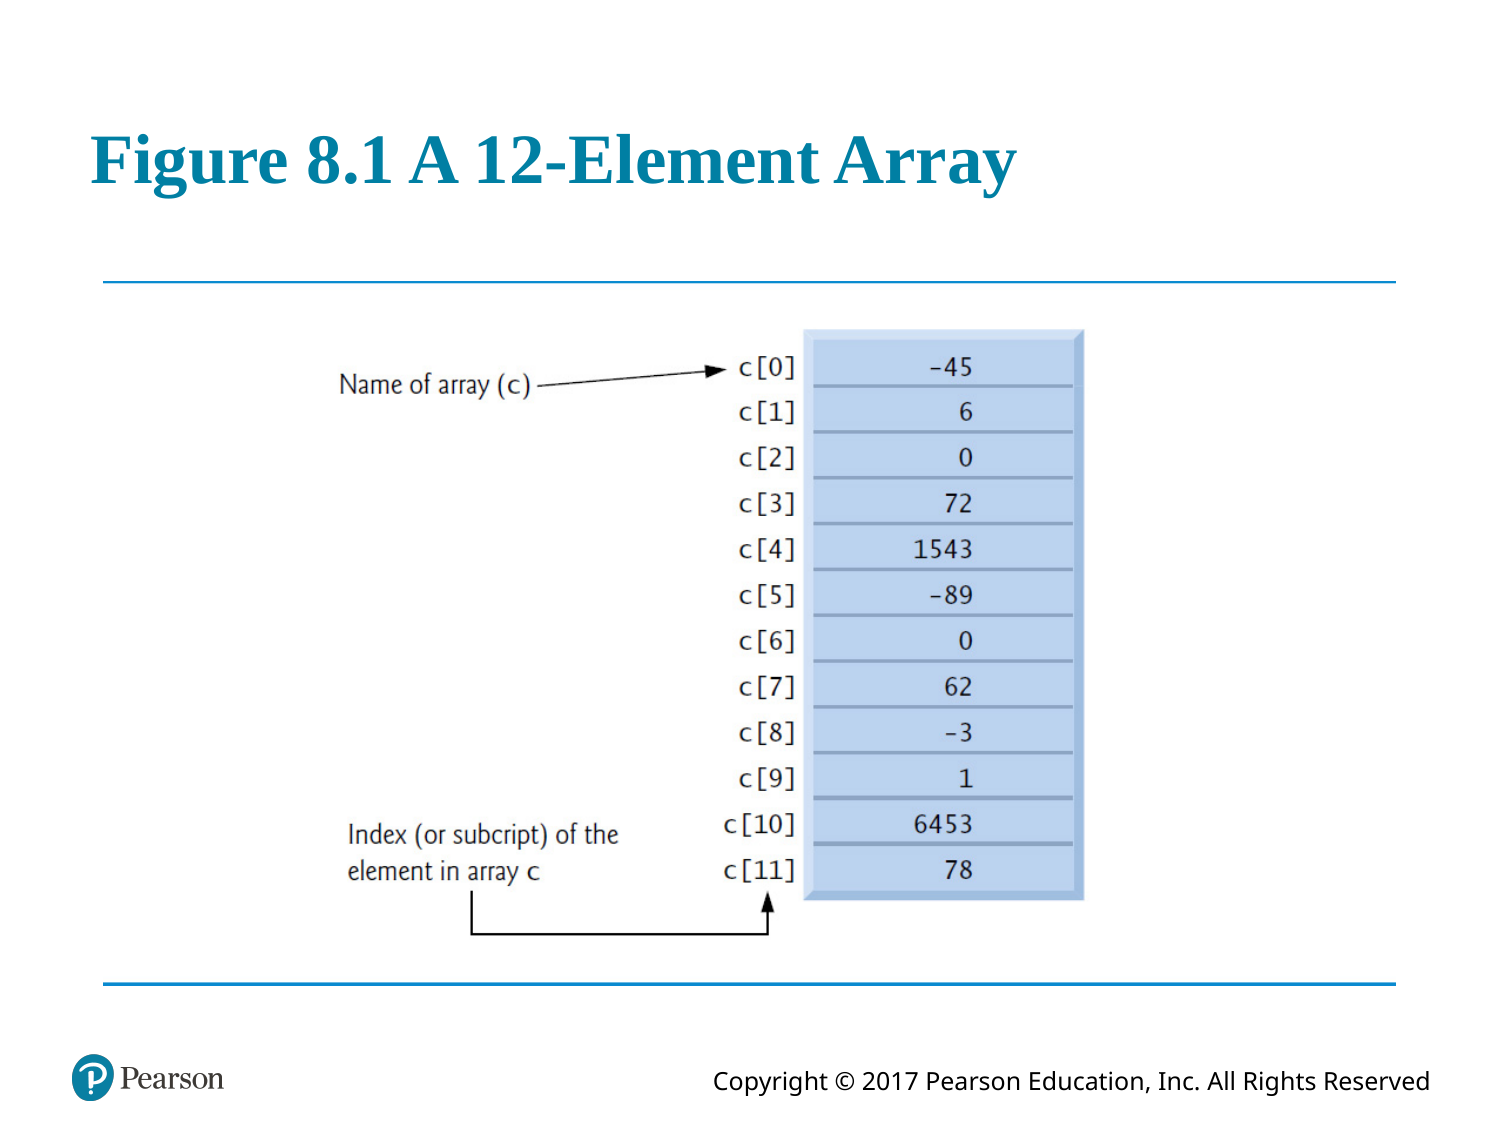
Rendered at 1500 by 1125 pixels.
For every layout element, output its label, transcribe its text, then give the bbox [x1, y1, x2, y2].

picture [103, 284, 1397, 982]
picture [72, 1054, 88, 1070]
picture [80, 1063, 106, 1088]
title Figure 8.1 A 12-Element Array [75, 37, 1425, 213]
picture [72, 1087, 83, 1101]
picture [98, 1054, 224, 1101]
